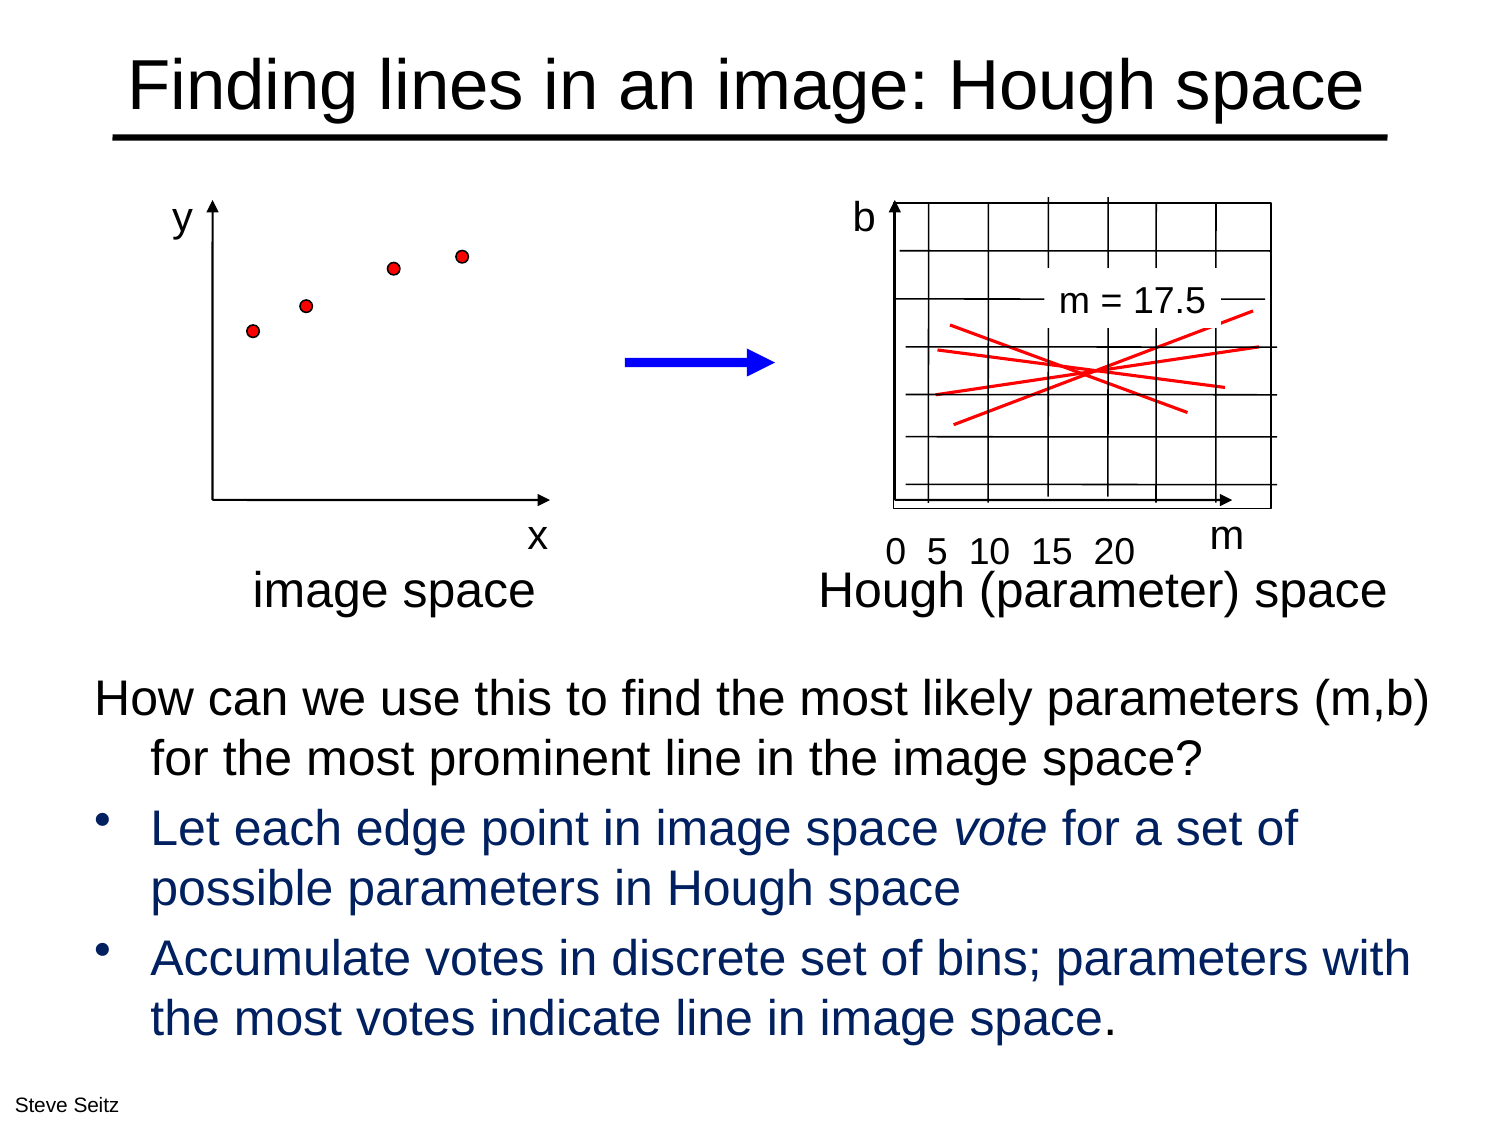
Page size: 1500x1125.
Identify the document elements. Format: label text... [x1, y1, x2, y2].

title Finding lines in an image: Hough space [112, 12, 1500, 151]
list How can we use this to find the most likely parameters (m,b) for the most prominent line in the image space? Let each edge point in image space vote for a set of possible parameters in Hough space Accumulate votes in discrete set of bins; parameters with the most votes indicate line in image space. [78, 658, 107, 972]
text_box Steve Seitz [0, 1084, 300, 1124]
text_box y [157, 182, 209, 248]
text_box [209, 199, 219, 323]
text_box [387, 262, 400, 275]
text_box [112, 324, 1451, 1101]
text_box b [837, 182, 891, 248]
text_box [455, 250, 469, 263]
text_box [299, 299, 313, 313]
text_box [893, 196, 1278, 509]
